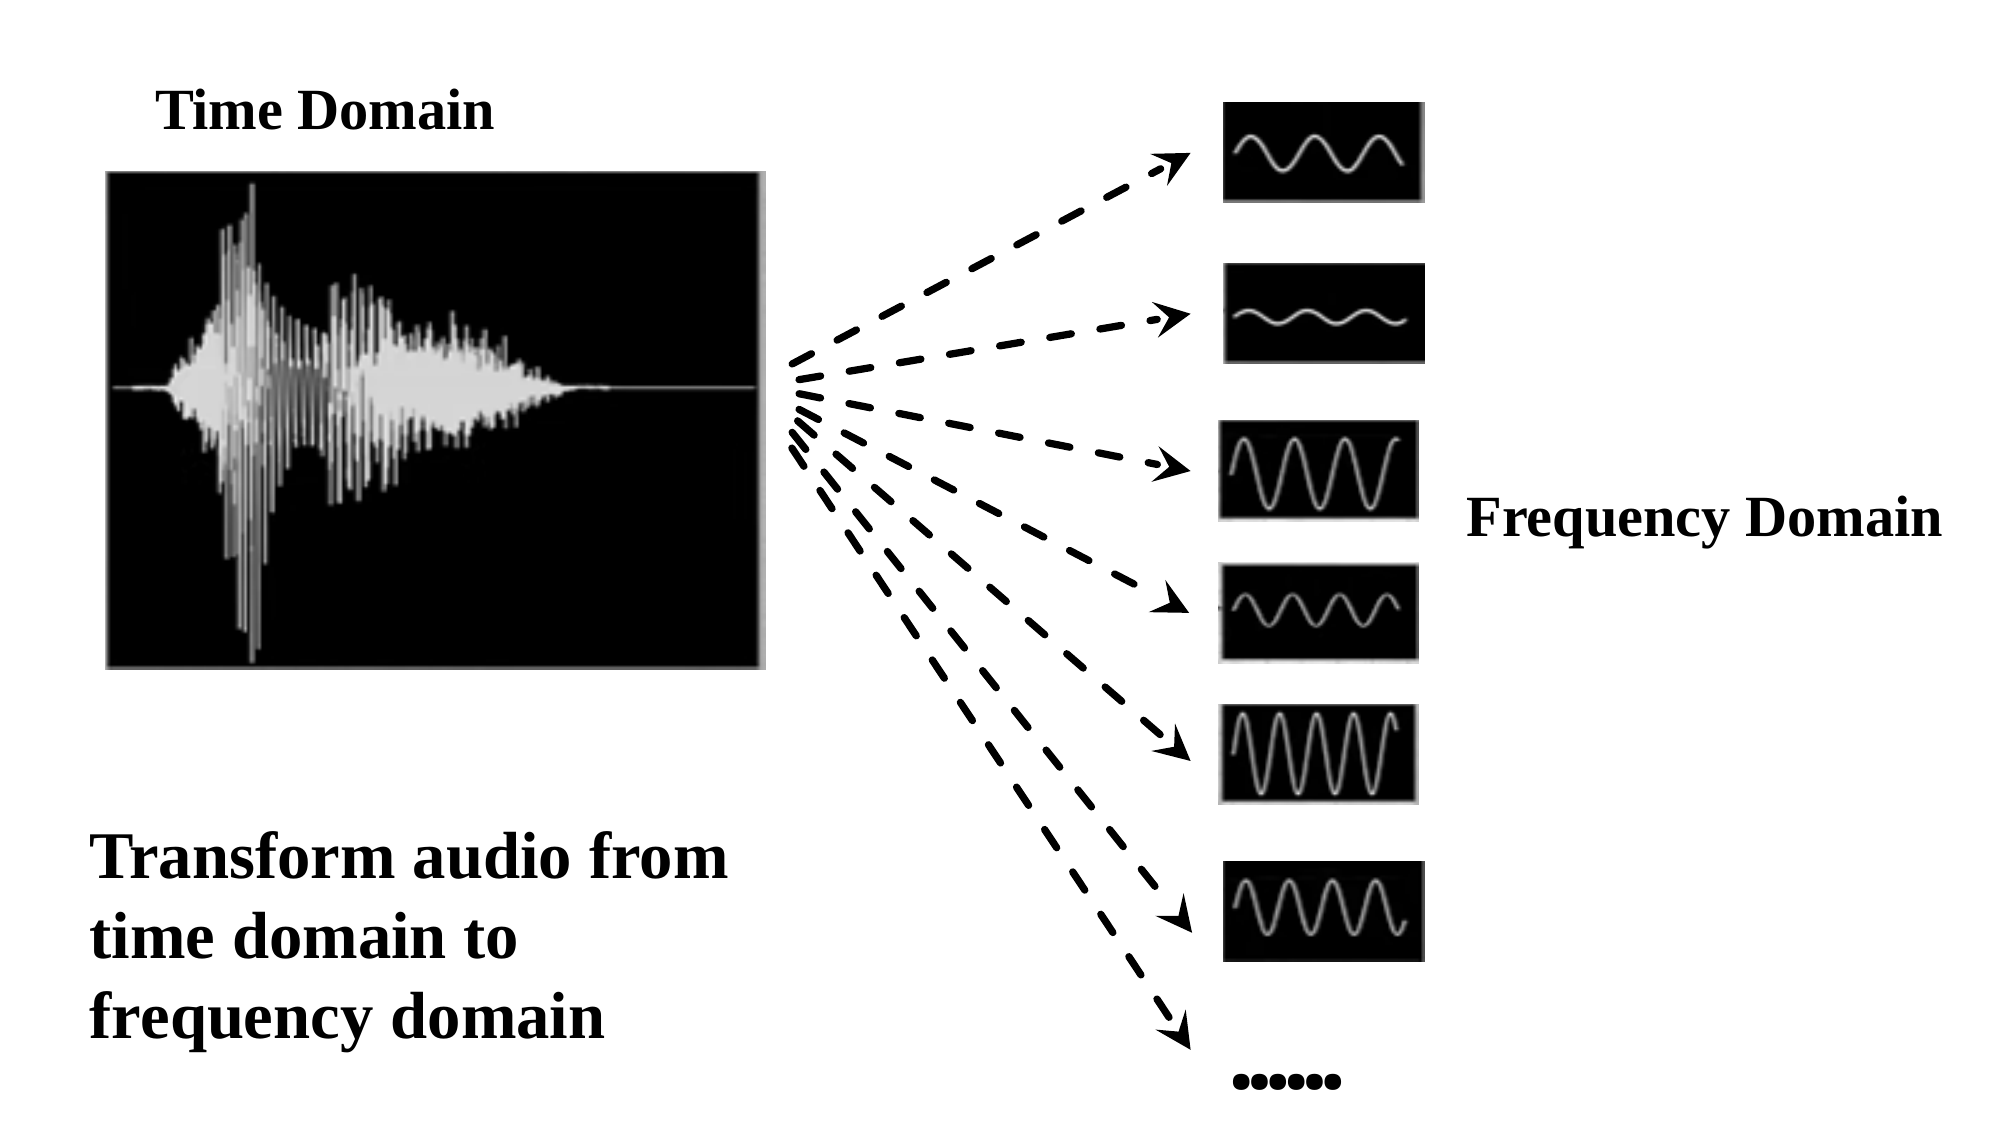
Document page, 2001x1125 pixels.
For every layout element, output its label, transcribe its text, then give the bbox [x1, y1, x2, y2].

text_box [799, 313, 1191, 380]
picture [1218, 562, 1419, 664]
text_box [792, 152, 1191, 364]
text_box Time Domain [140, 63, 645, 149]
picture [1223, 861, 1425, 962]
picture [1218, 420, 1419, 522]
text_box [797, 420, 1191, 432]
picture [1223, 263, 1425, 364]
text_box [791, 448, 1191, 1050]
text_box …… [1218, 990, 1470, 1125]
picture [1218, 704, 1419, 805]
text_box Transform audio from time domain to frequency domain [74, 804, 765, 1060]
text_box Frequency Domain [1451, 471, 1971, 556]
picture [105, 171, 766, 670]
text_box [799, 409, 1190, 420]
picture [1223, 102, 1425, 204]
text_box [799, 393, 1191, 420]
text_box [792, 432, 1193, 933]
